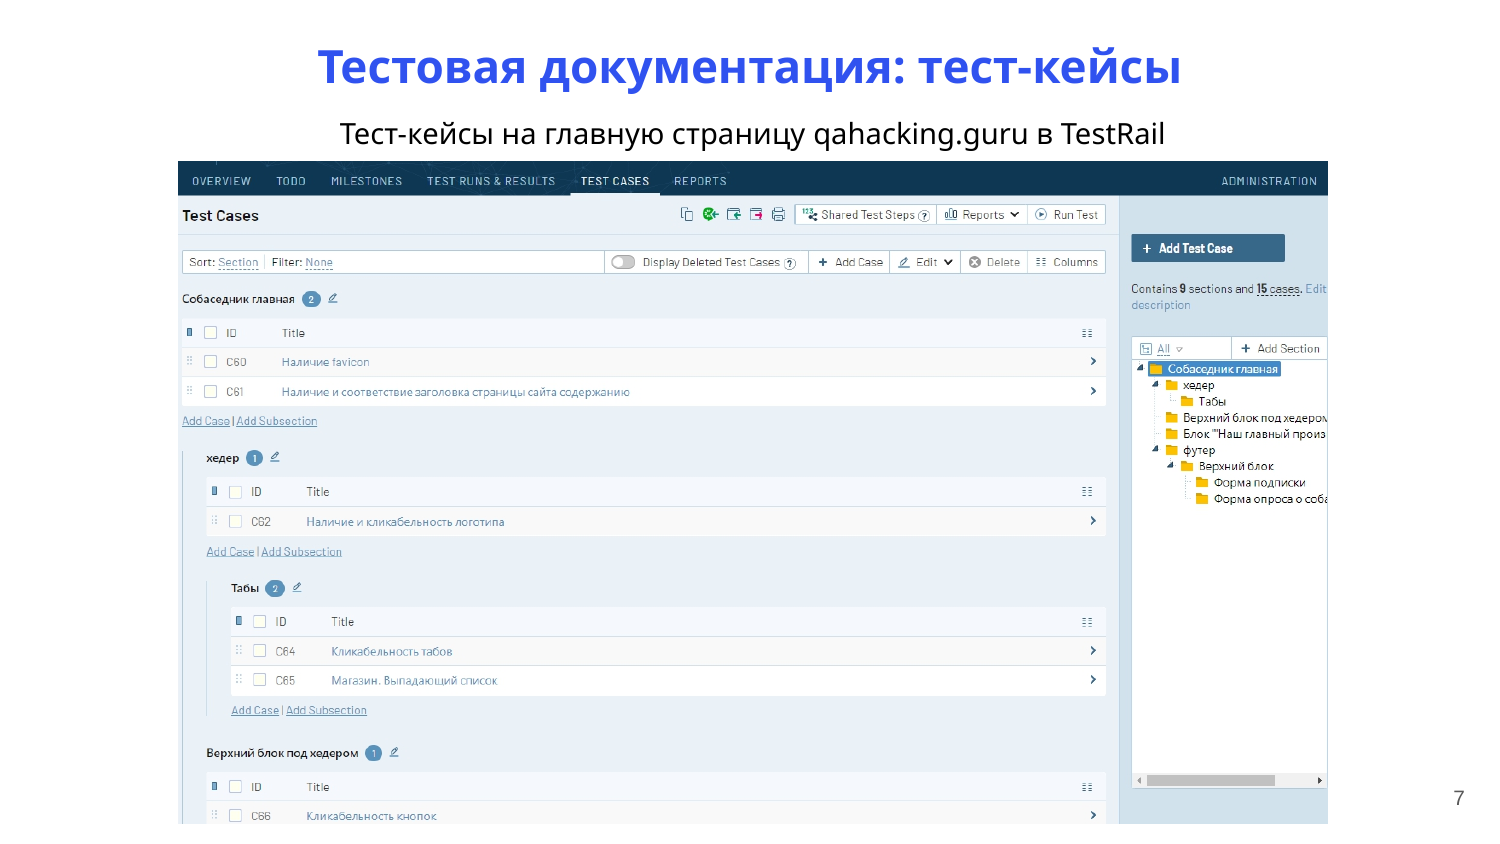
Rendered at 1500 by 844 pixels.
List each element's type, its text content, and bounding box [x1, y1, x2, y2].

title Тестовая документация: тест-кейсы [51, 23, 1449, 117]
slide_number 7 [1424, 771, 1480, 824]
text_box Тест-кейсы на главную страницу qahacking.guru в TestRail [213, 107, 1292, 158]
picture [178, 161, 1329, 825]
